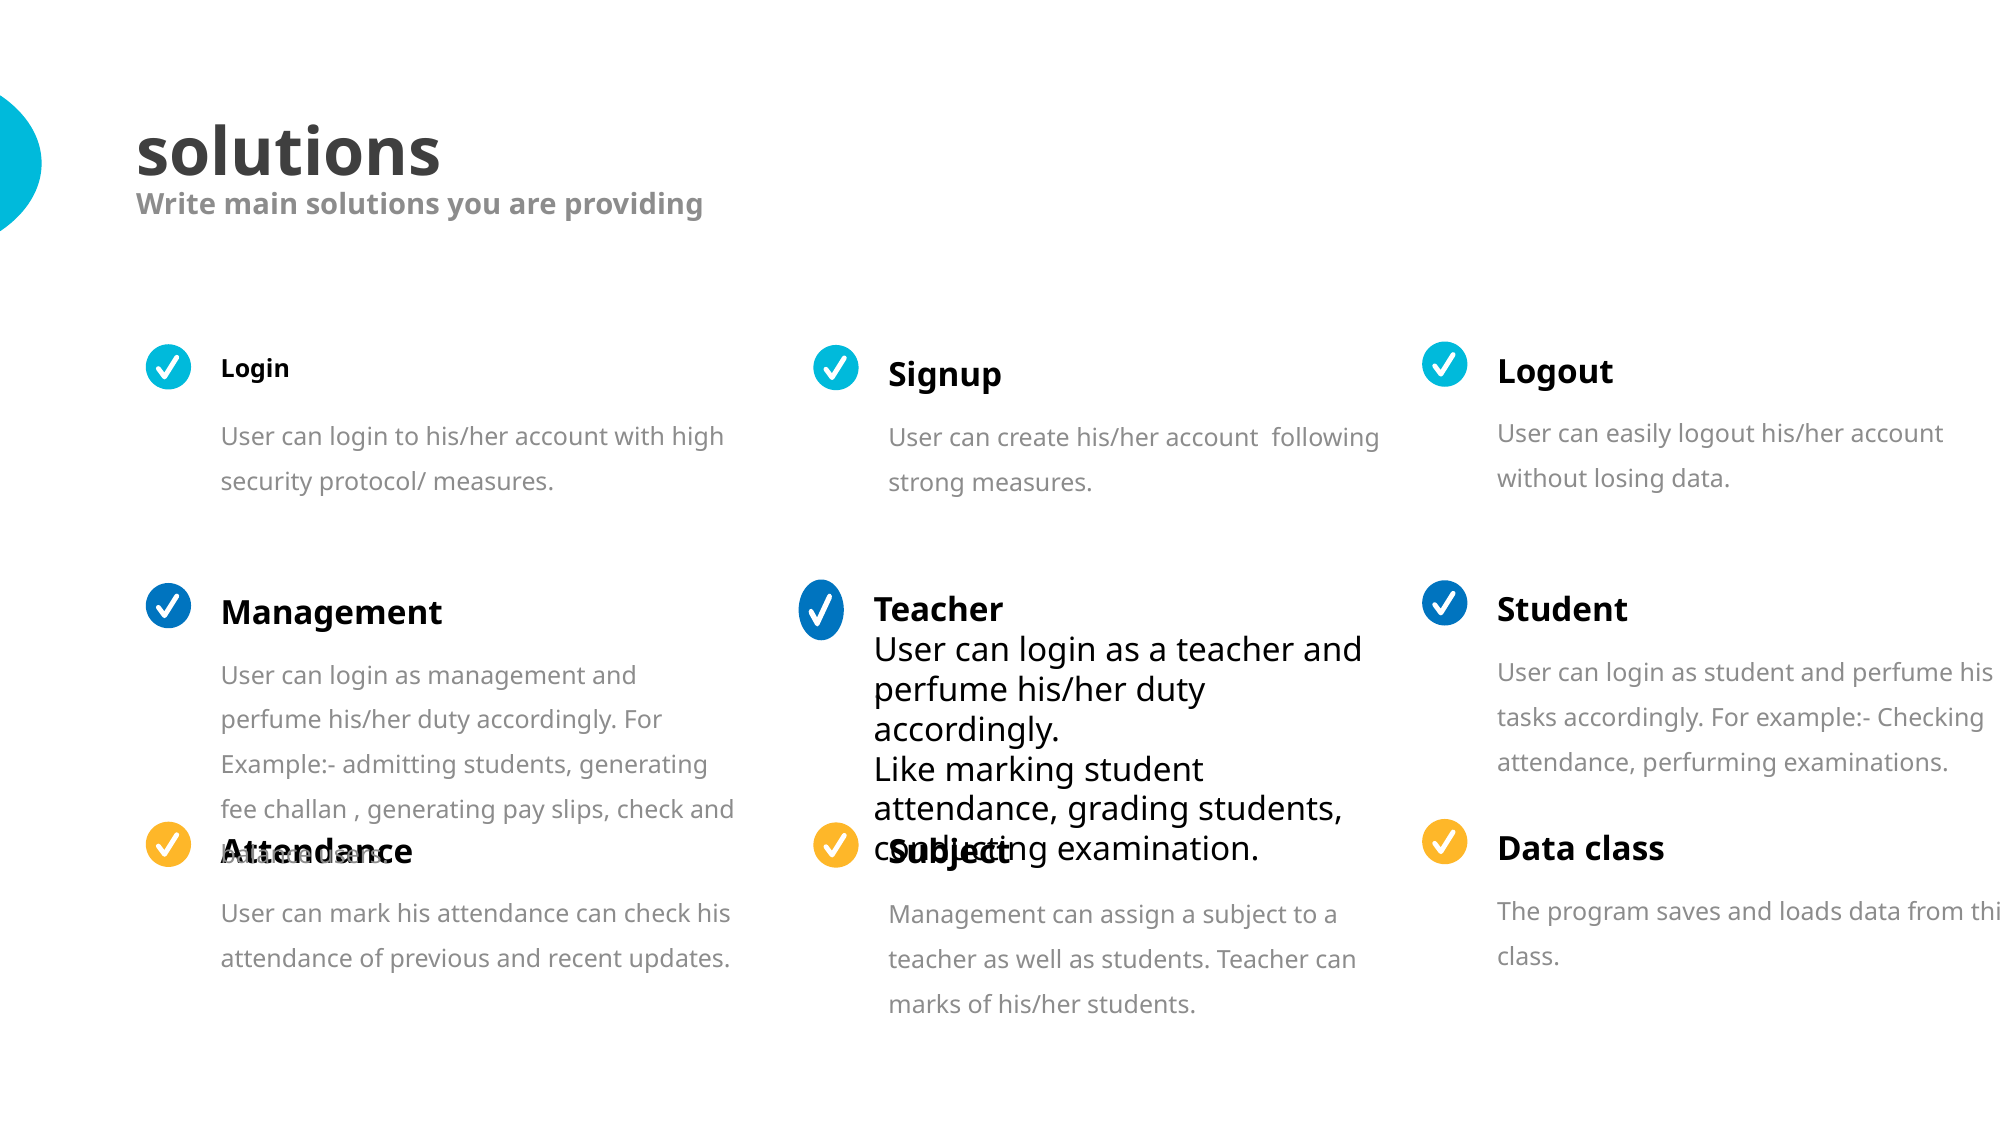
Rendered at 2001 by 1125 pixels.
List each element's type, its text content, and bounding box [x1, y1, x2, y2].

text_box solutions [121, 101, 1000, 178]
text_box [0, 94, 43, 233]
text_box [813, 822, 1426, 1028]
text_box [798, 579, 1411, 839]
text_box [145, 344, 758, 505]
text_box Write main solutions you are providing [121, 178, 1000, 228]
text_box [145, 582, 758, 834]
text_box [1422, 580, 2000, 786]
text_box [1422, 341, 2000, 502]
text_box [1422, 819, 2000, 979]
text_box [813, 344, 1426, 505]
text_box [145, 834, 758, 982]
